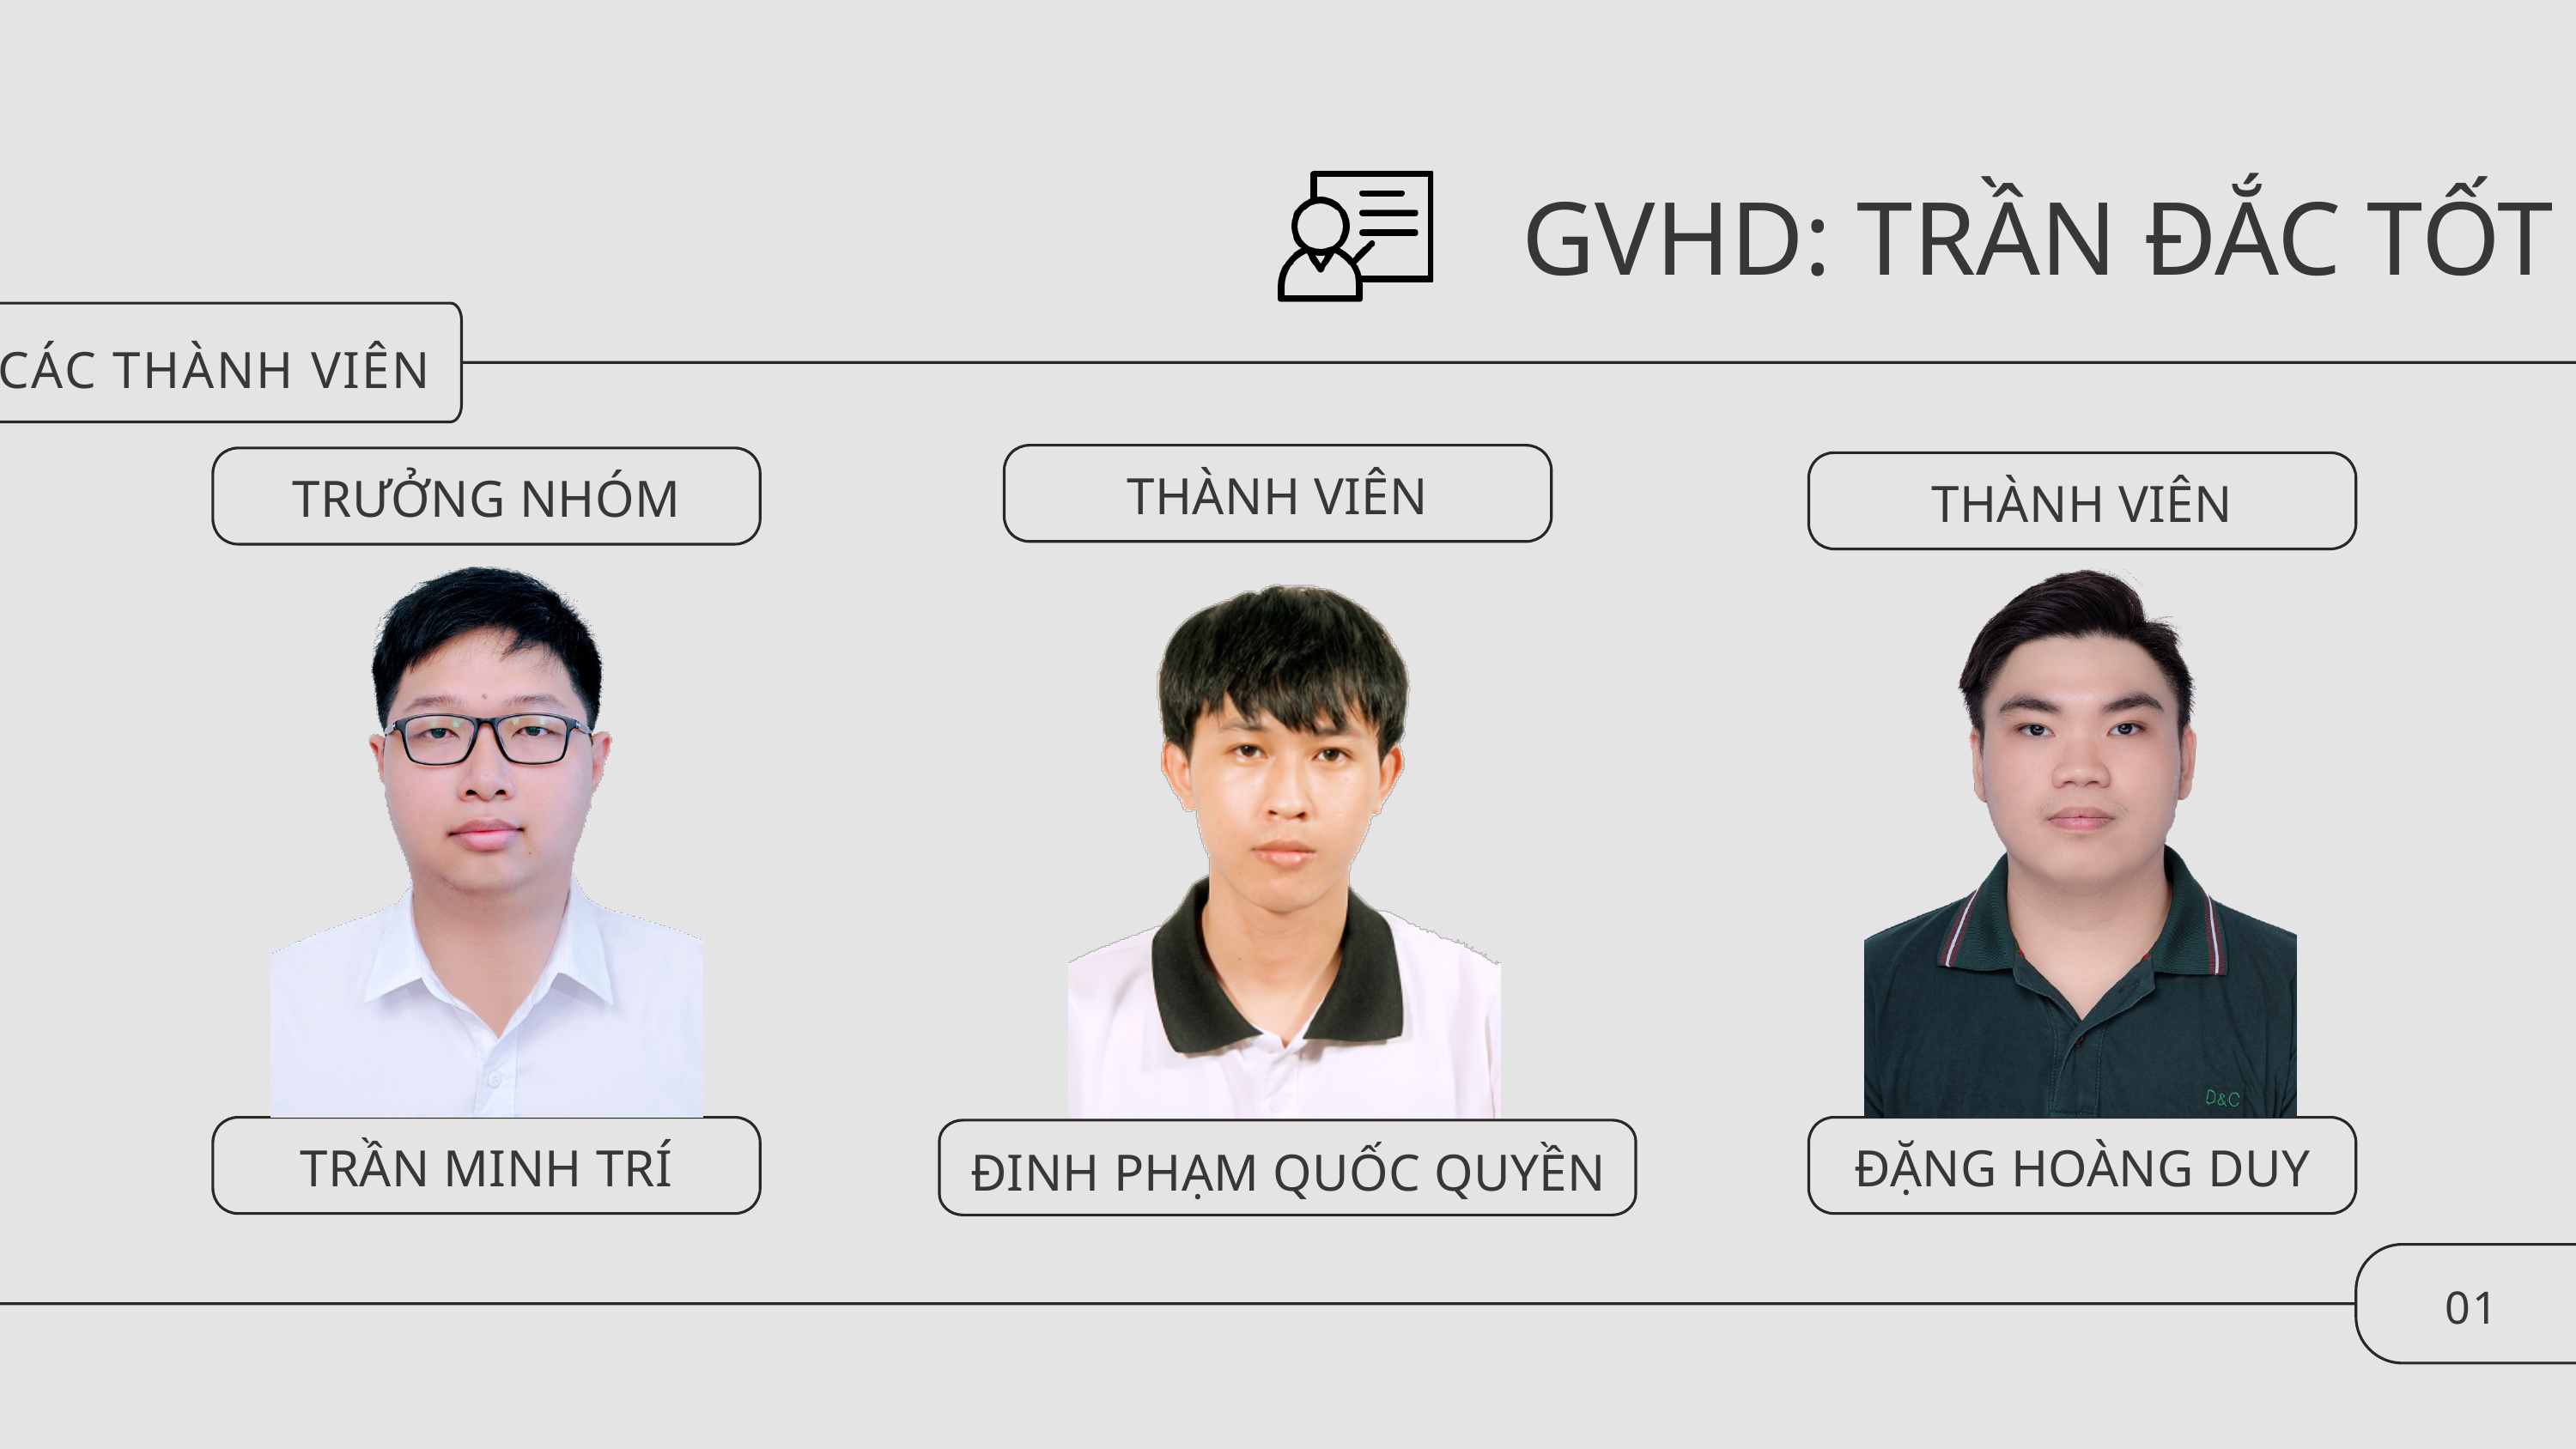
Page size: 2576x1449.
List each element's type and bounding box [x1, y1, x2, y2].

picture [1068, 543, 1501, 1119]
text_box [1277, 155, 2555, 302]
text_box [1808, 452, 2356, 549]
picture [1864, 541, 2297, 1118]
text_box [212, 1117, 761, 1214]
text_box [2355, 1244, 2576, 1364]
text_box [0, 302, 2576, 422]
text_box [939, 1119, 1637, 1217]
picture [270, 541, 703, 1118]
text_box [1808, 1117, 2356, 1214]
text_box [212, 447, 761, 545]
text_box [1004, 445, 1552, 543]
